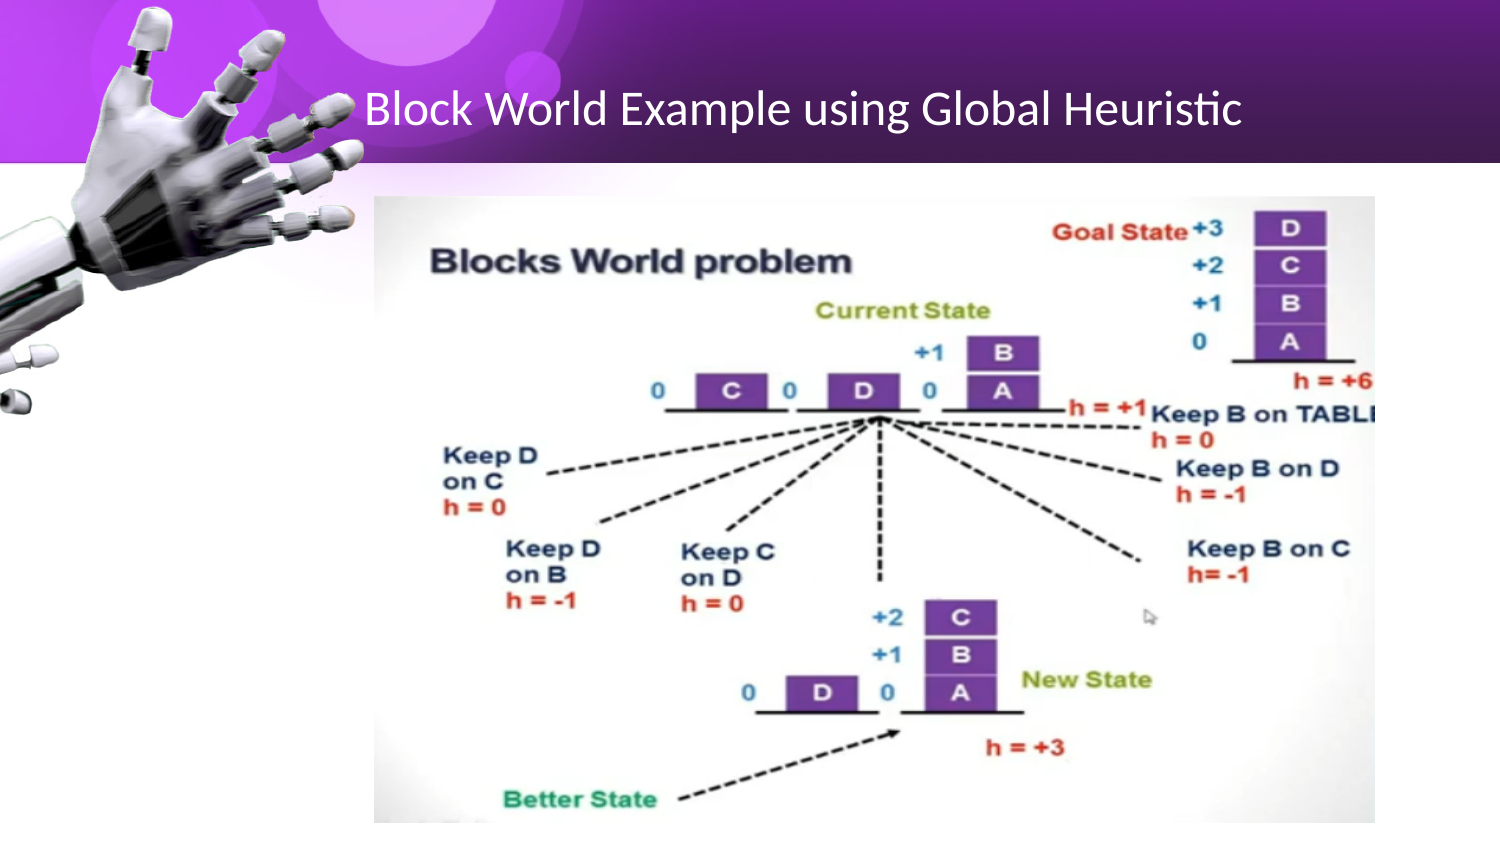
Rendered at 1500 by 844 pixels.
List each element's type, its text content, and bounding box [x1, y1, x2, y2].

picture [0, 0, 1500, 844]
title Block World Example using Global Heuristic [349, 46, 1402, 166]
